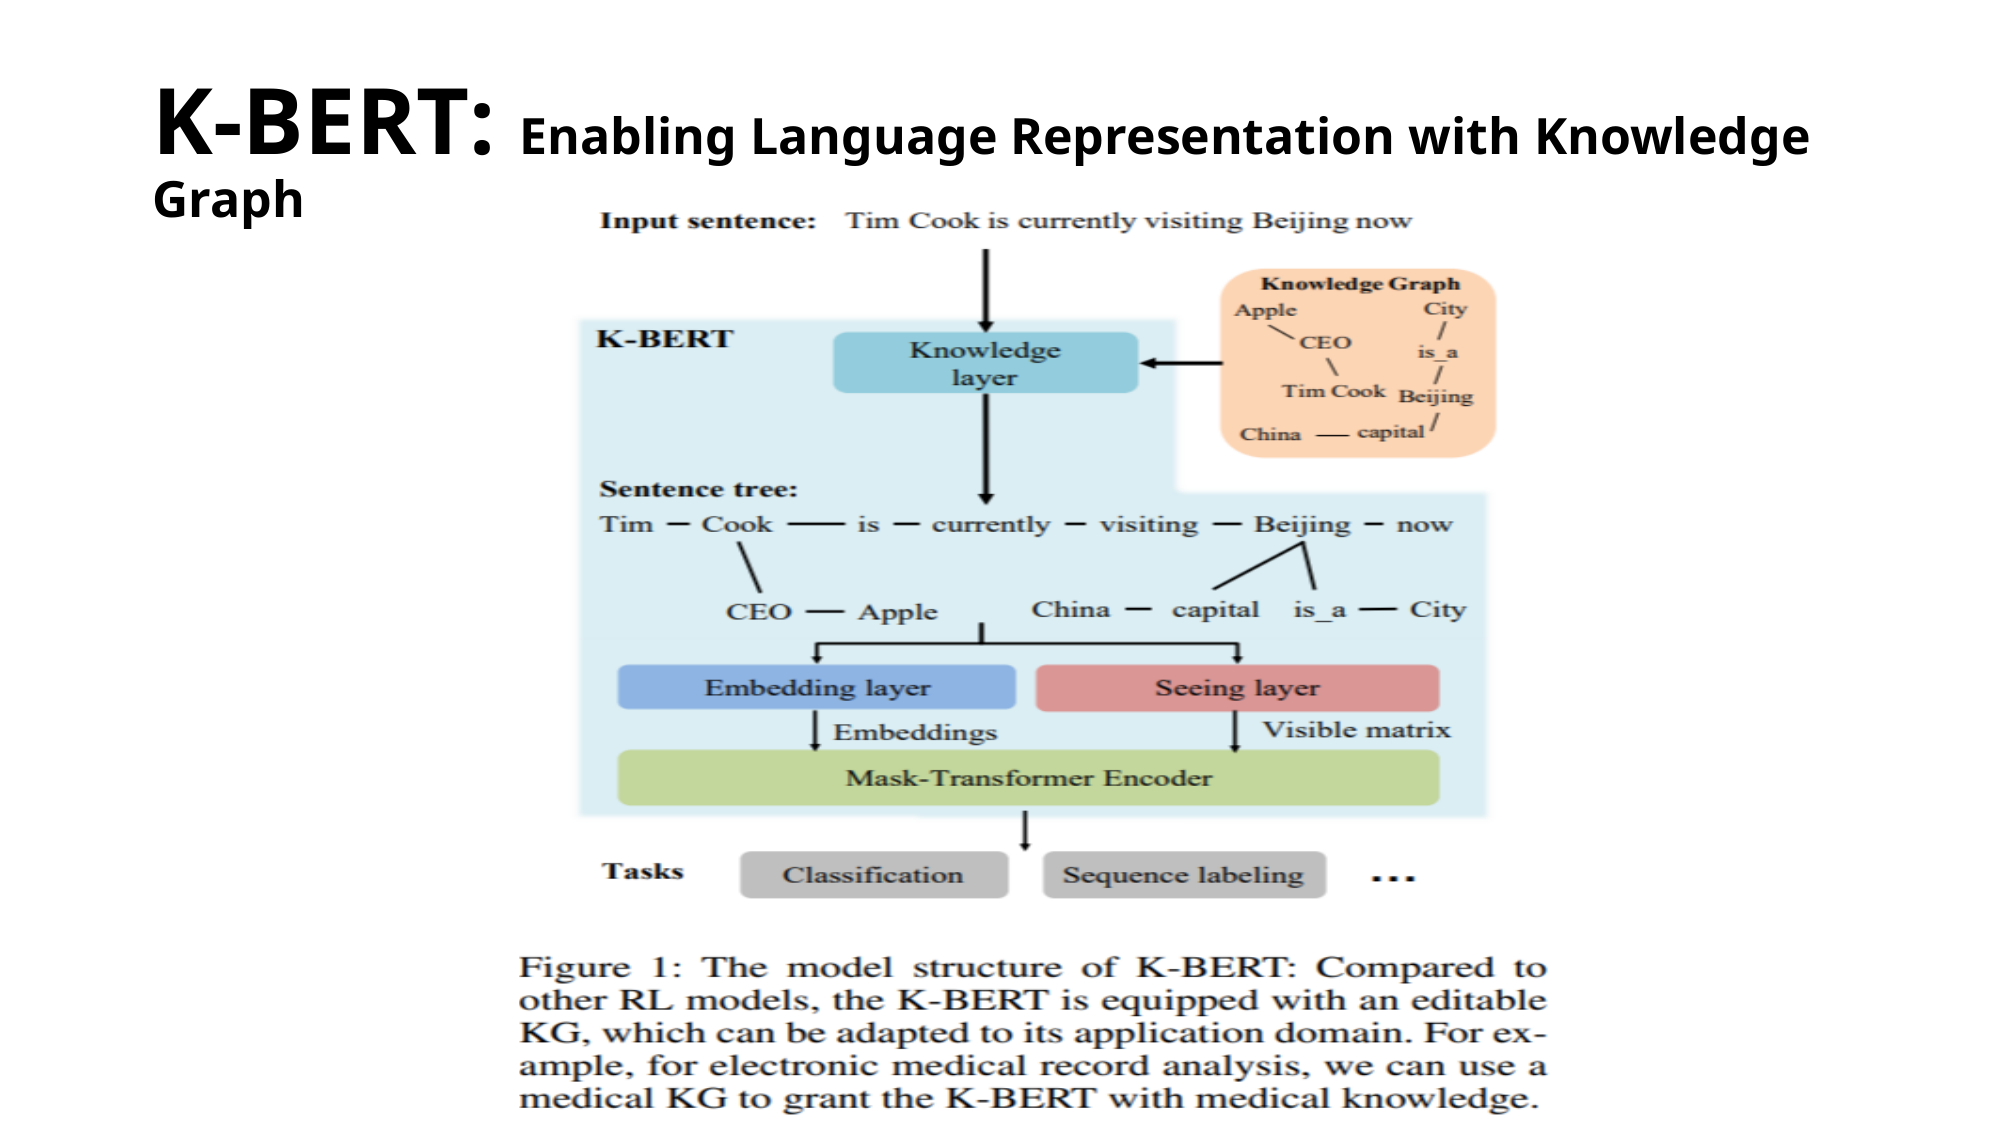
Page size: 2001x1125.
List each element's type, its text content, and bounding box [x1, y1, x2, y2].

title K-BERT: Enabling Language Representation with Knowledge Graph [137, 42, 1863, 261]
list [519, 189, 1565, 1125]
